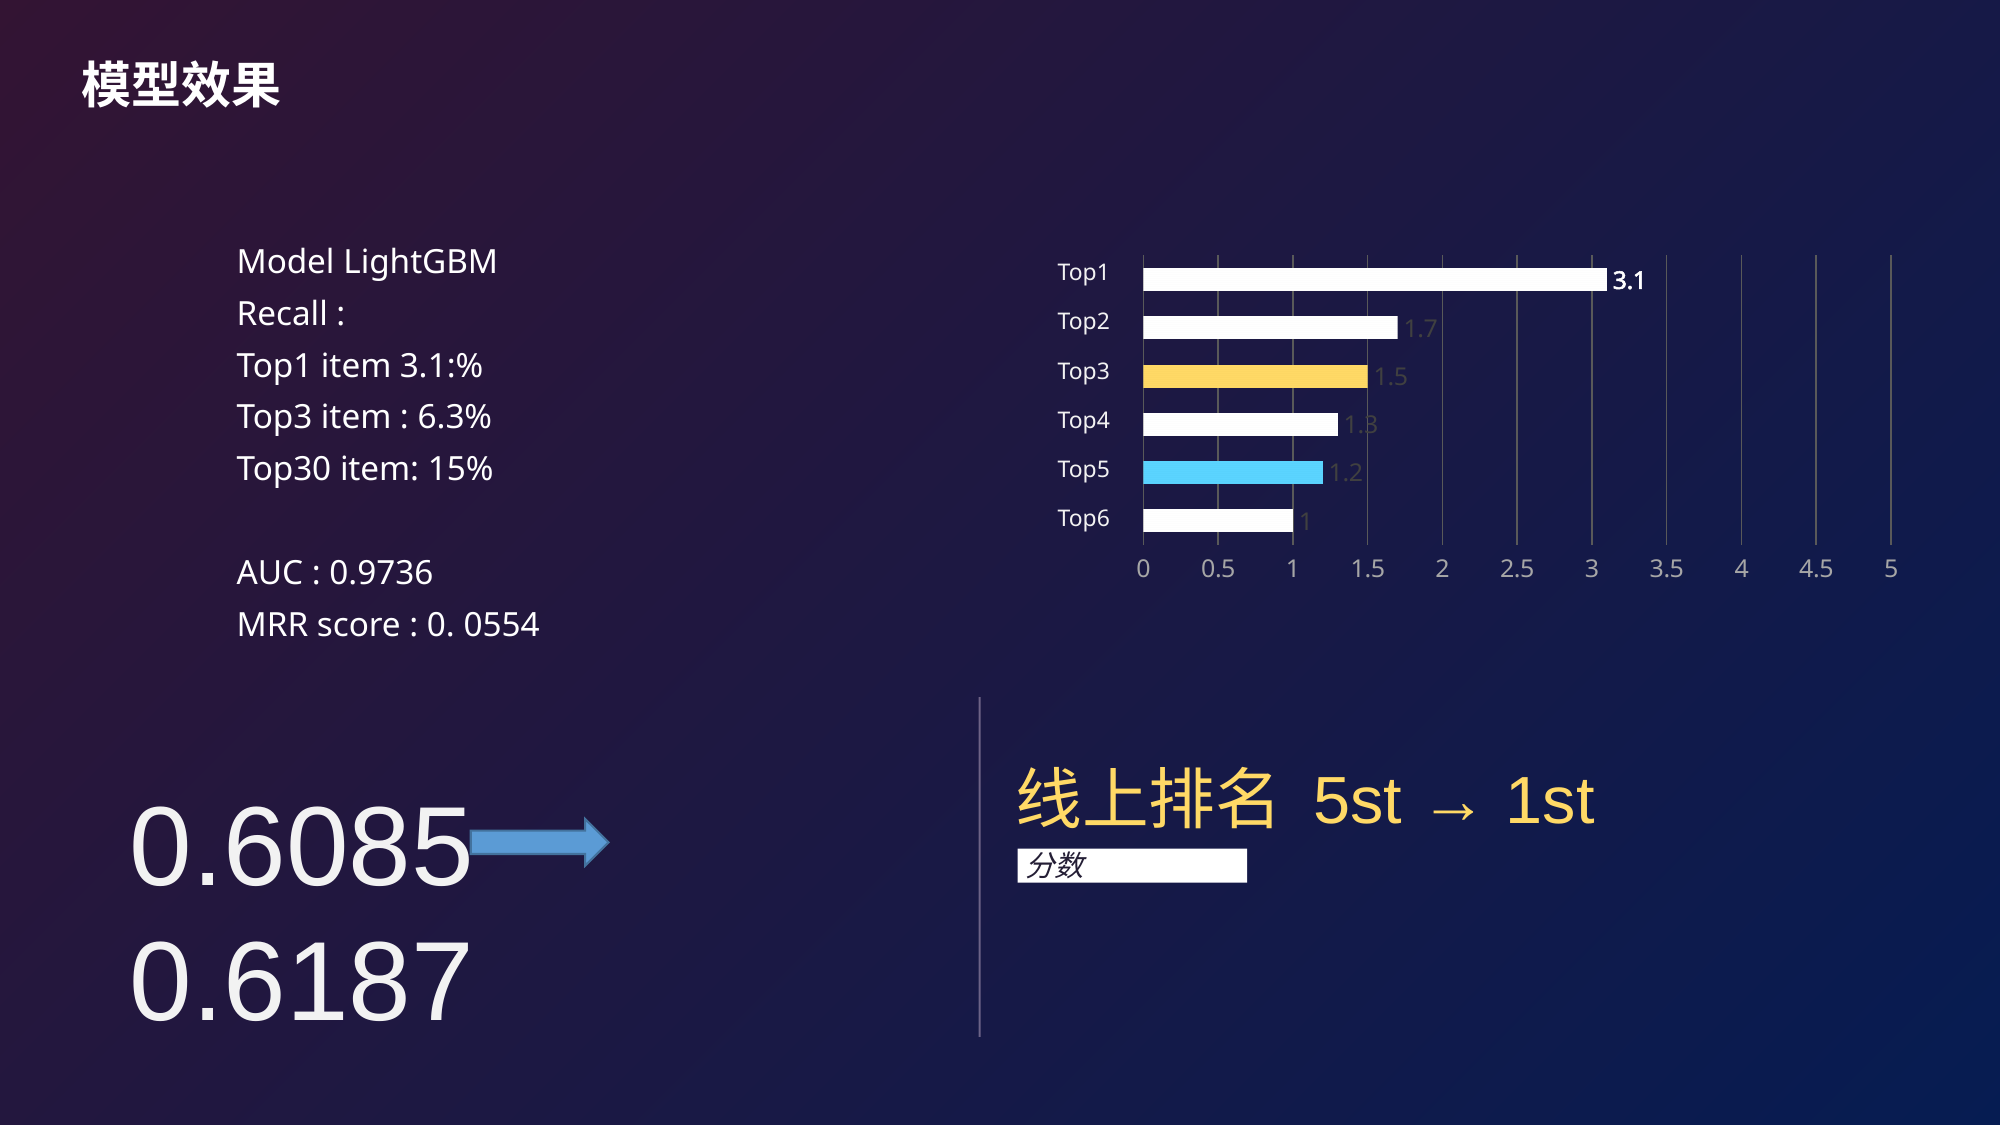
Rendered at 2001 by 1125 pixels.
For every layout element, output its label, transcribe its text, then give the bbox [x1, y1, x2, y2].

text_box [469, 816, 611, 869]
text_box 线上排名 5st → 1st [1000, 749, 1644, 845]
text_box 模型效果 [66, 45, 1292, 122]
text_box 0.6085 0.6187 [115, 765, 965, 1050]
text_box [1010, 840, 1255, 891]
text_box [1042, 240, 1932, 585]
text_box Model LightGBM Recall : Top1 item 3.1:% Top3 item : 6.3% Top30 item: 15% AUC : 0.9736 MRR score : 0. 0554 [221, 220, 914, 651]
